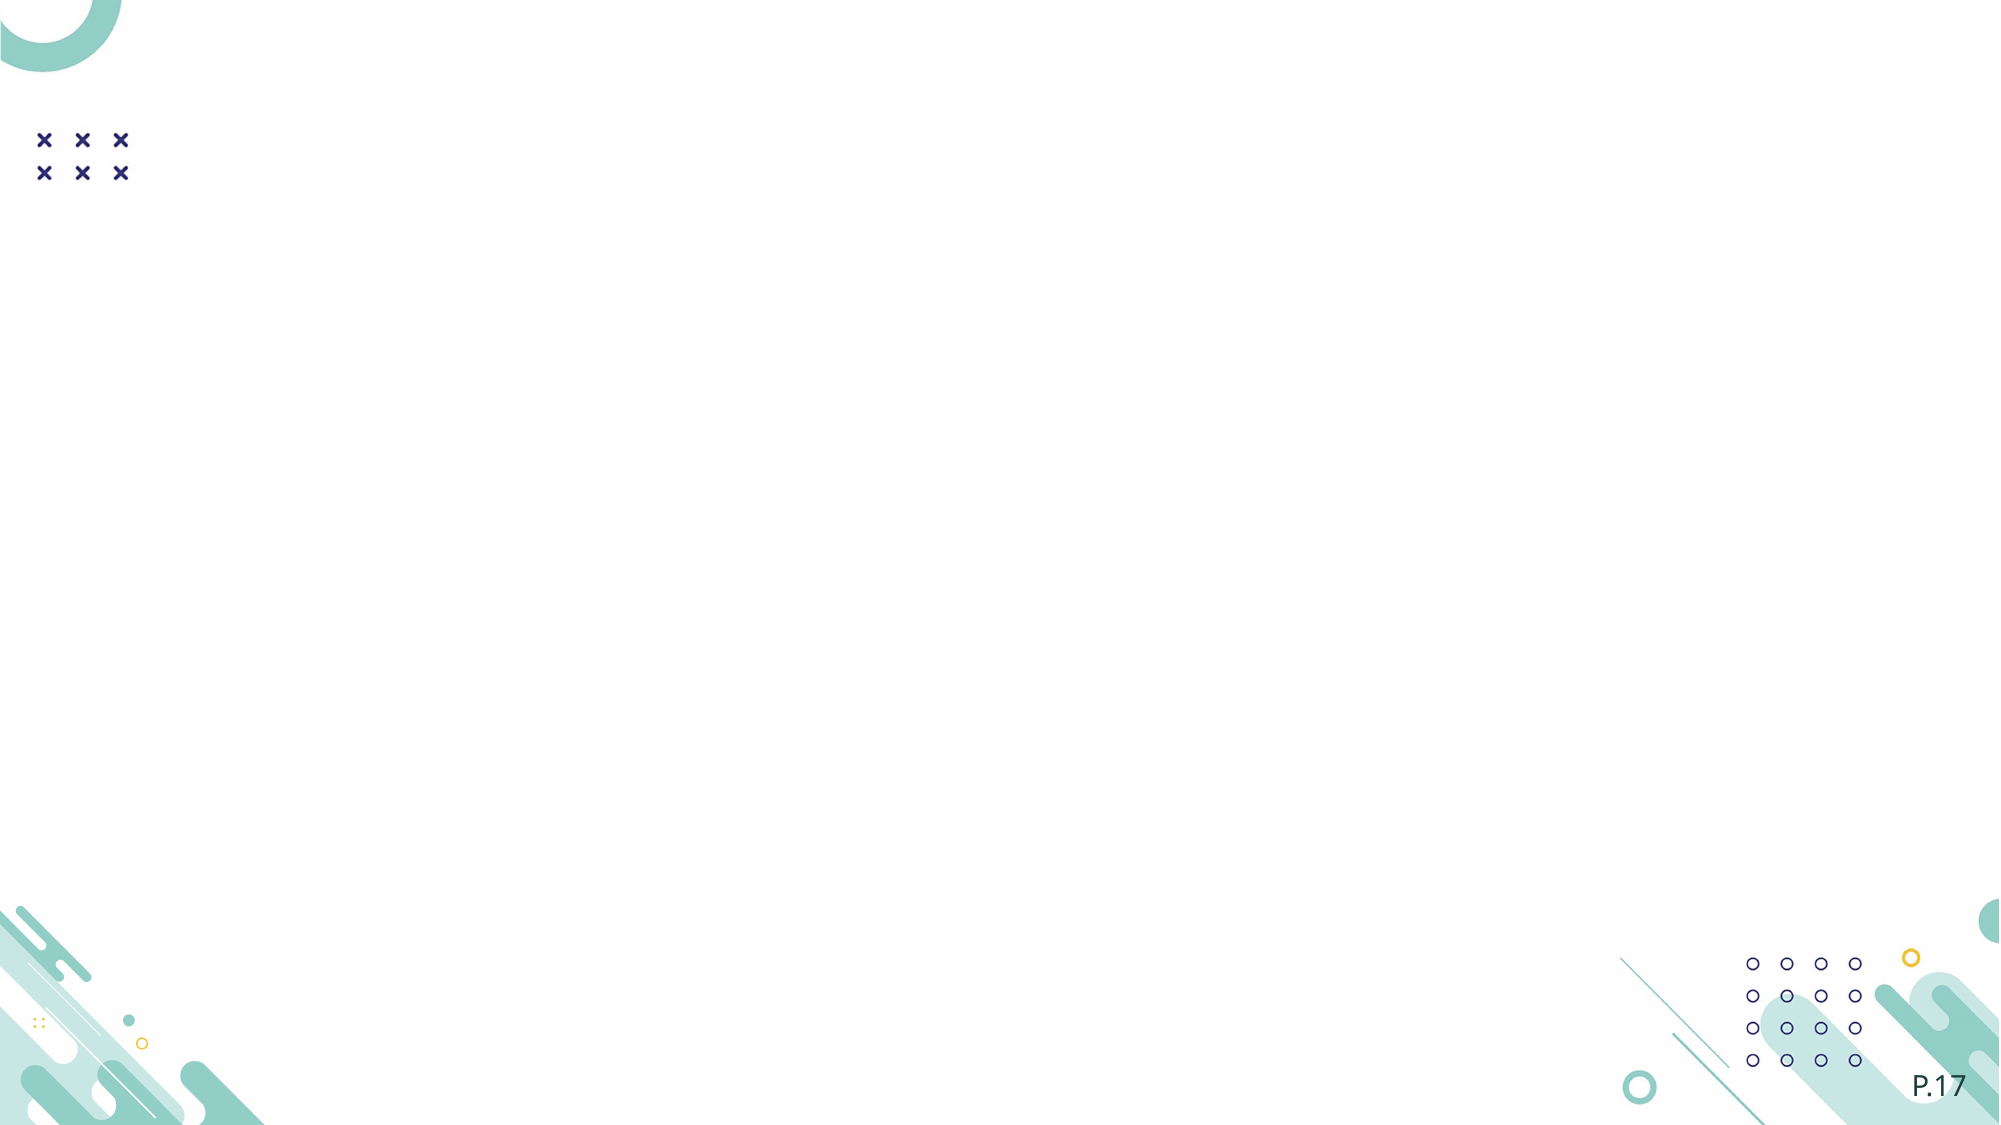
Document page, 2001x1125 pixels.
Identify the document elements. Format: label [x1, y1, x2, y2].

picture [0, 0, 222, 195]
picture [1489, 884, 1999, 1125]
picture [0, 905, 290, 1125]
